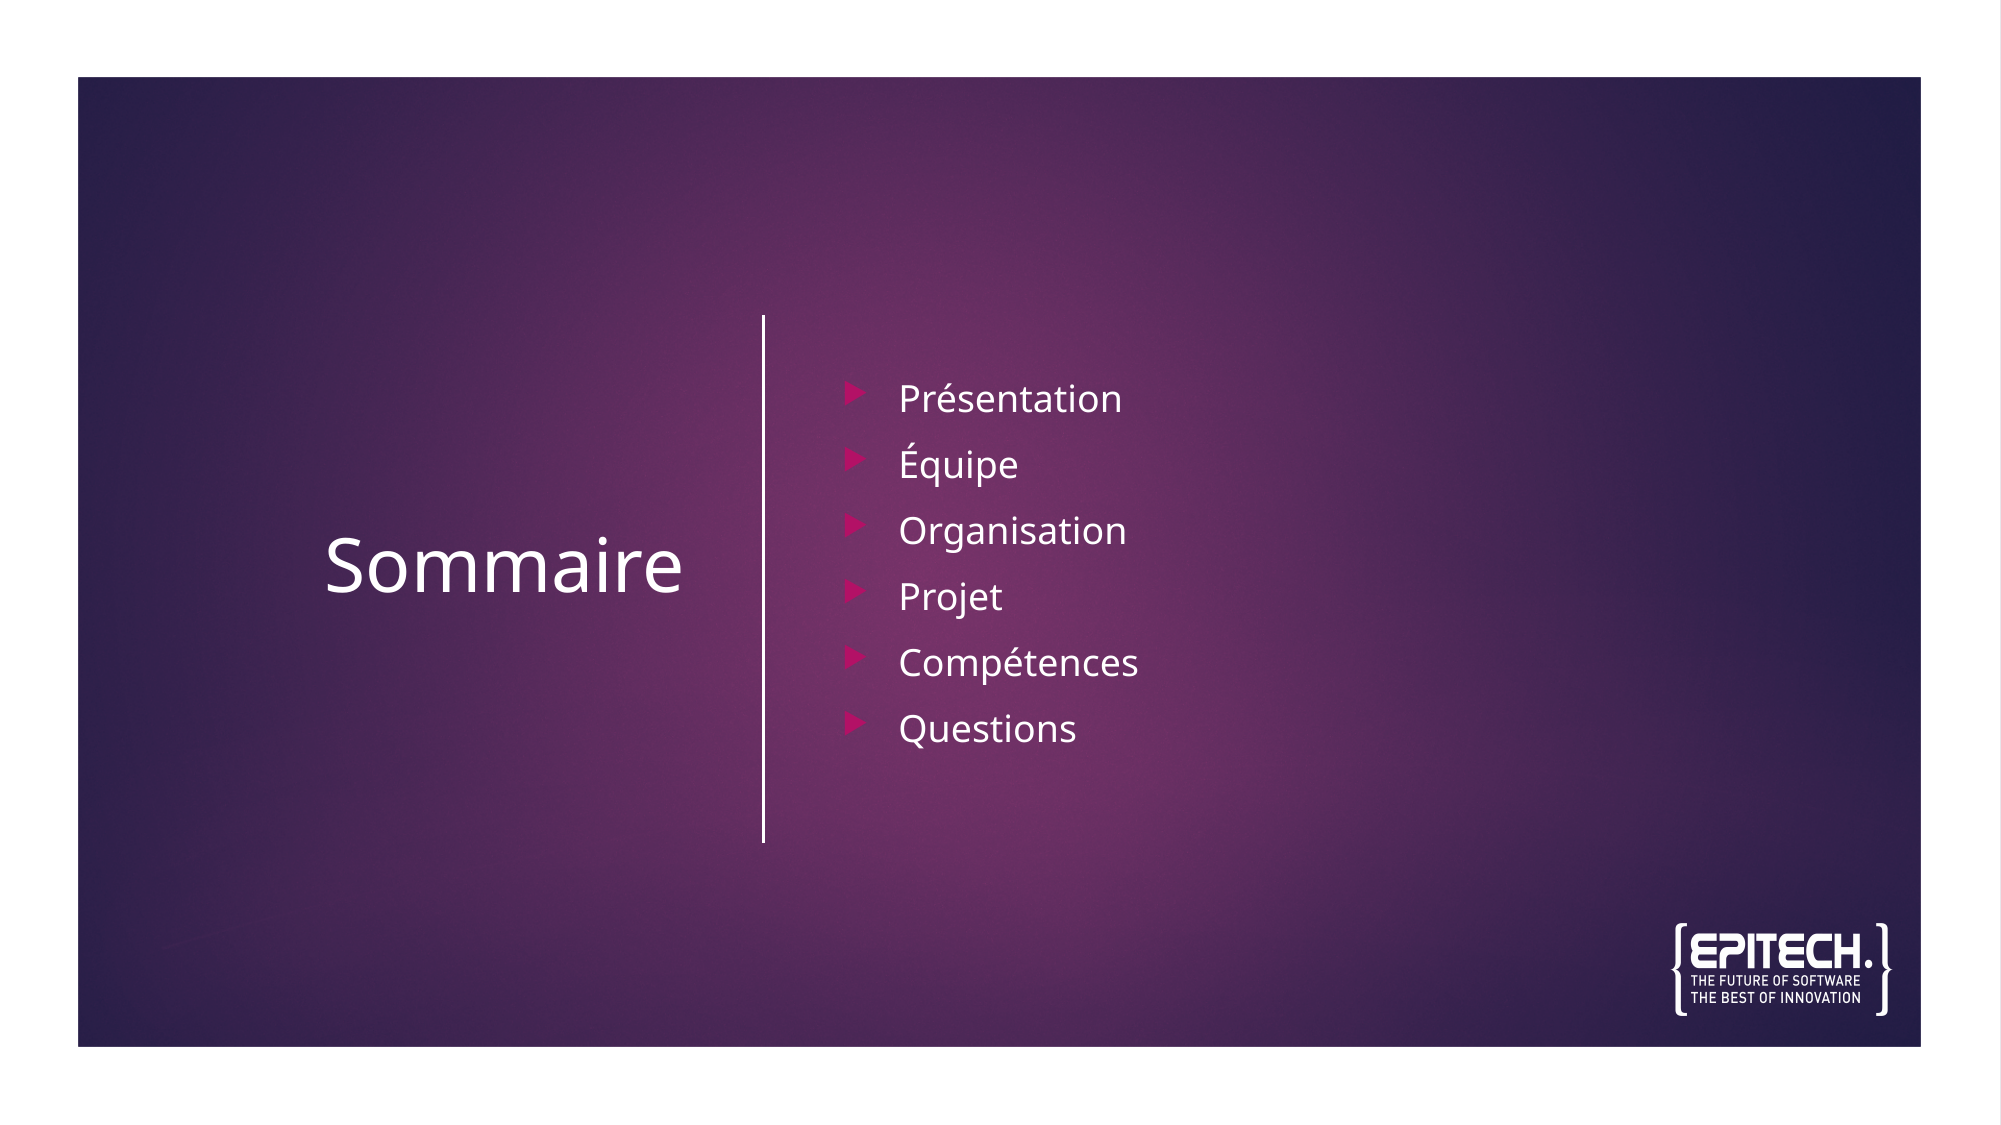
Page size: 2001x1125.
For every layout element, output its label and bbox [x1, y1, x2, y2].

picture [1670, 922, 1894, 1016]
text_box [0, 0, 2000, 1125]
